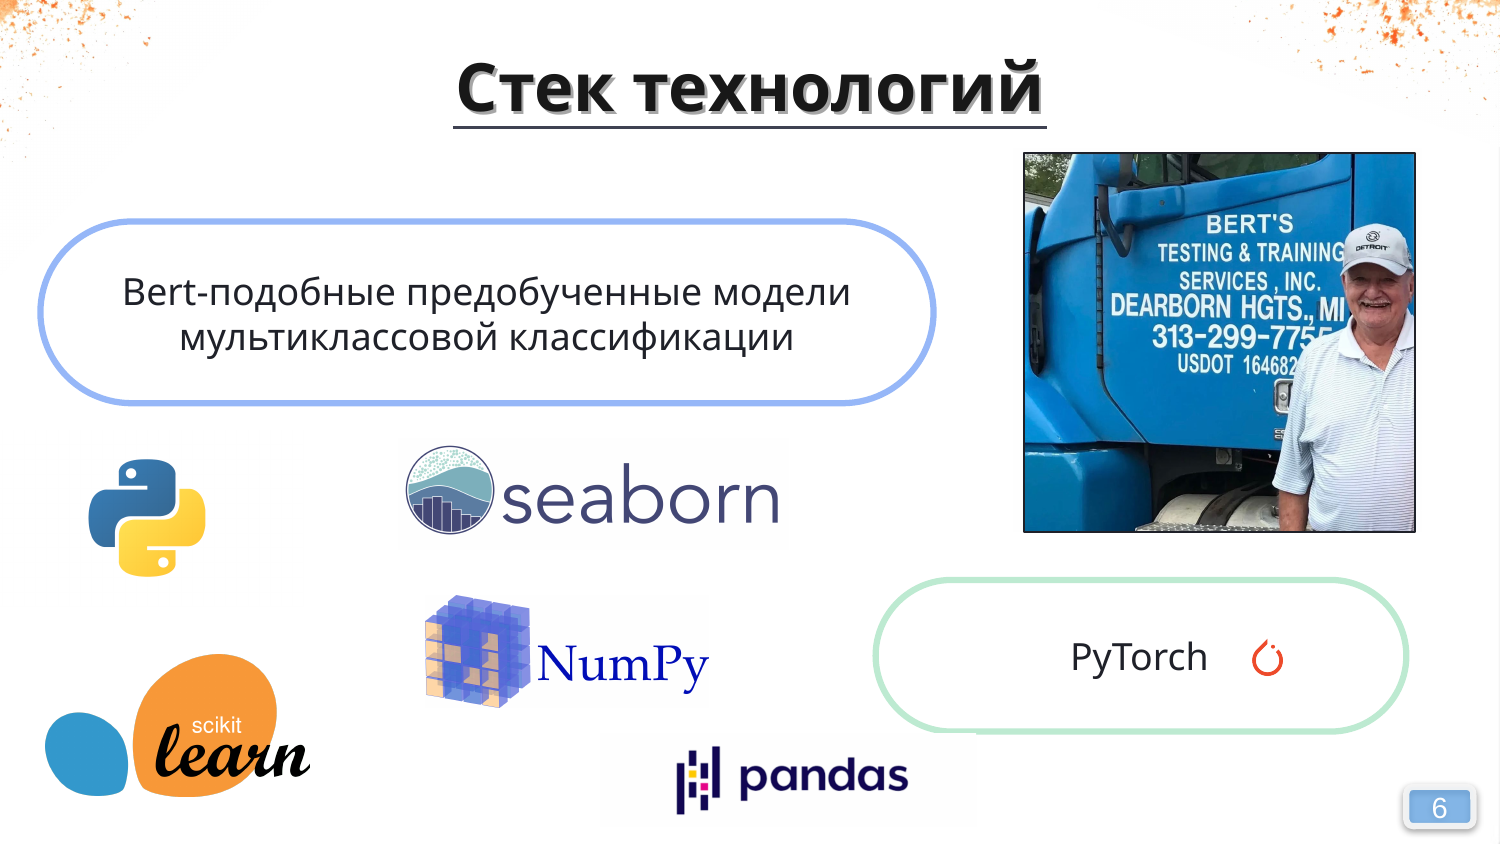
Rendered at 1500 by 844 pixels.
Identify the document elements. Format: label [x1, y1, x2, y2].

text_box [1012, 147, 1422, 533]
picture [0, 0, 1500, 844]
text_box [0, 430, 977, 827]
text_box [449, 127, 1051, 165]
